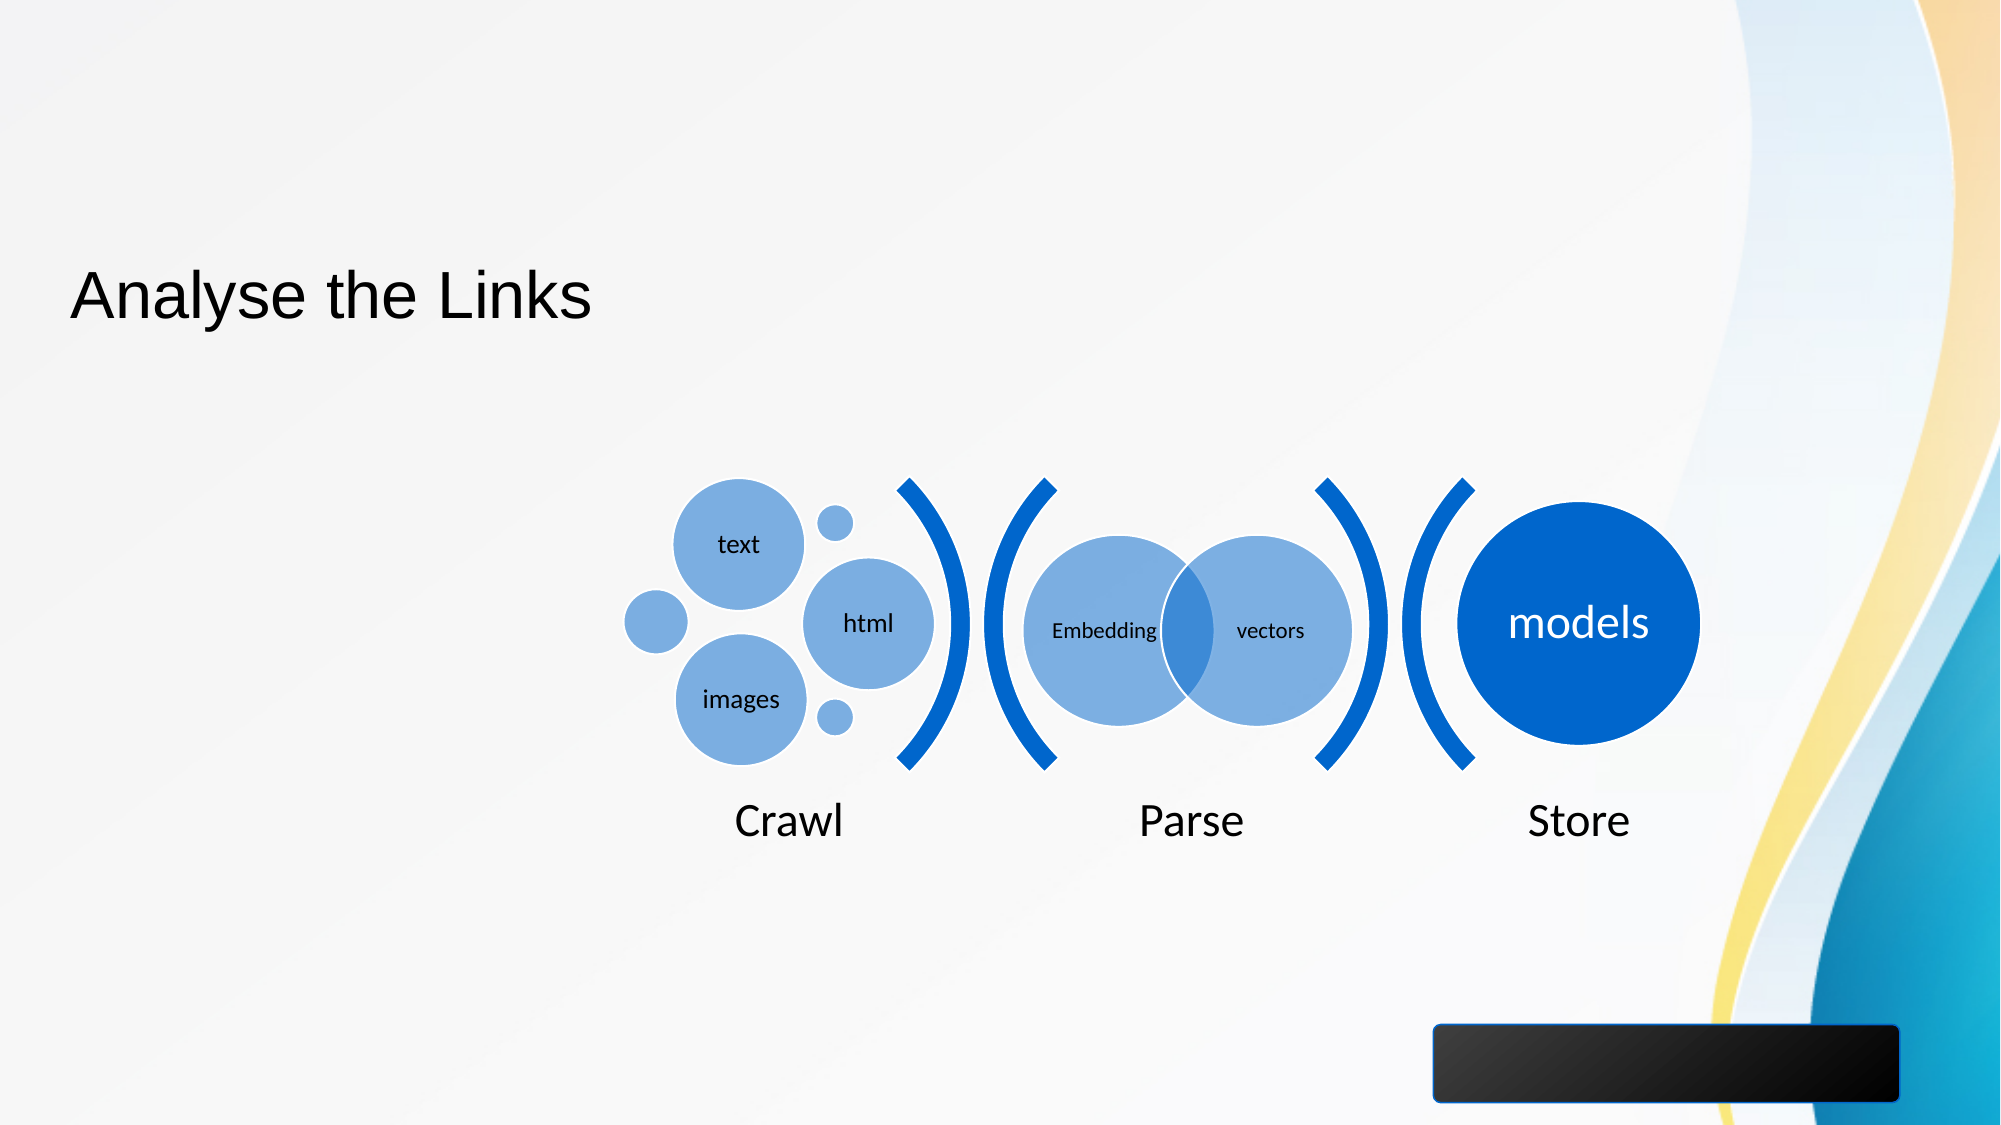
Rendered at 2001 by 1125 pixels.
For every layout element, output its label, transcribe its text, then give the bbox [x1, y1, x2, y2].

title Analyse the Links [70, 70, 717, 334]
slide_number [1433, 1024, 1900, 1103]
picture [0, 0, 2001, 1125]
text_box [551, 414, 1821, 863]
